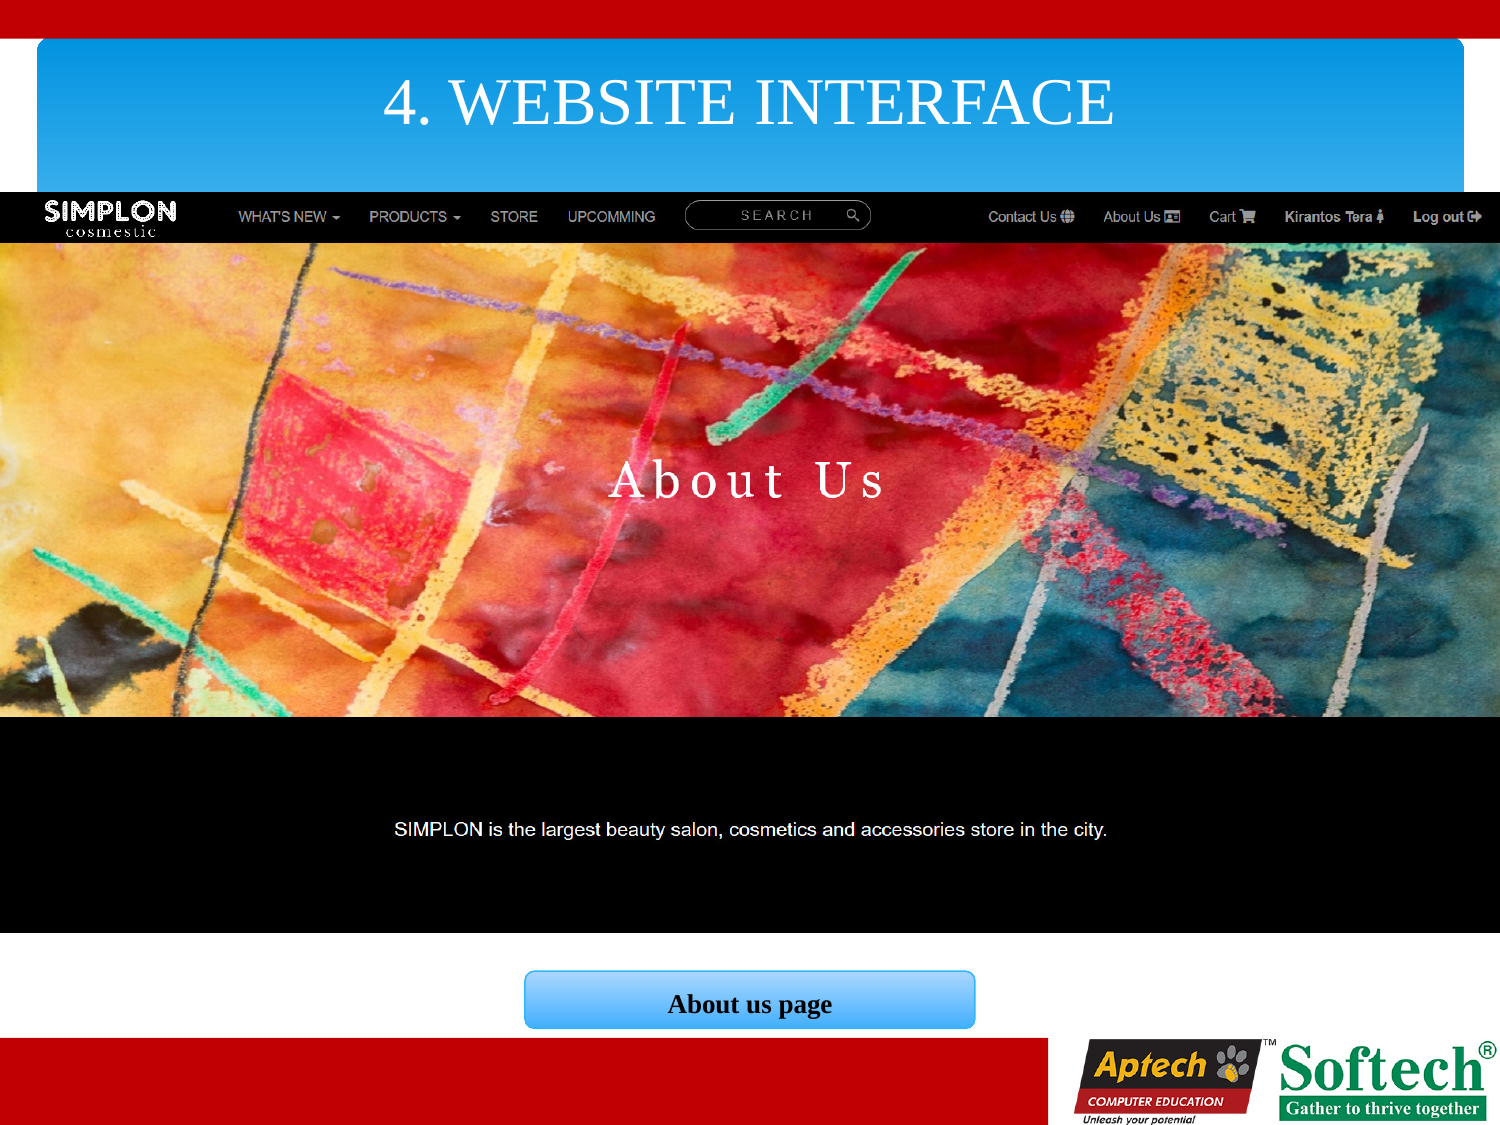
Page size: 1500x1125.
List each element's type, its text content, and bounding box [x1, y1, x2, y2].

picture [1072, 1037, 1500, 1125]
title 4. WEBSITE INTERFACE [0, 47, 1500, 148]
picture [0, 191, 1500, 933]
text_box About us page [524, 970, 976, 1030]
